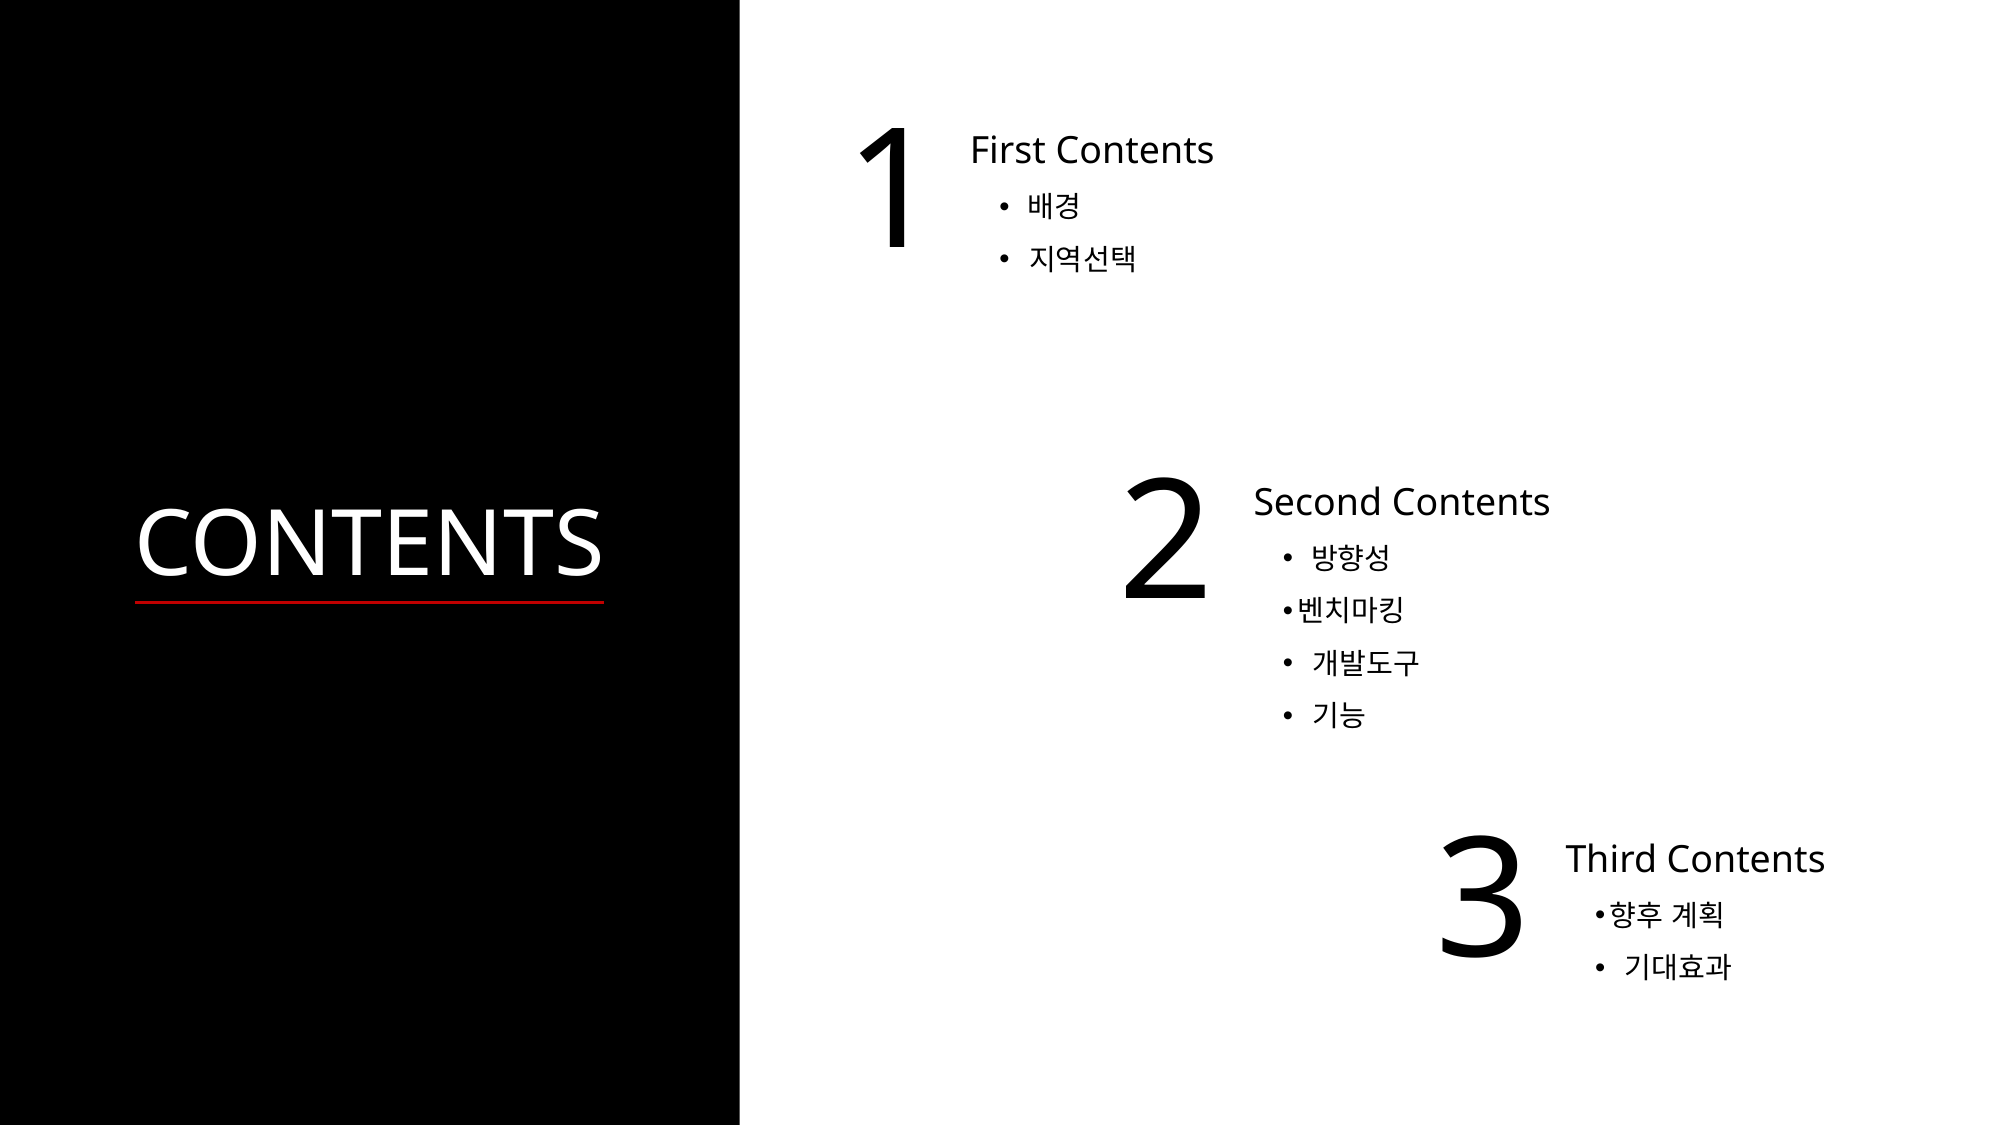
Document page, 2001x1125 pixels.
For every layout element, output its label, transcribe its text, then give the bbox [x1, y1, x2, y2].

text_box First Contents 배경 지역선택 [955, 96, 1230, 284]
text_box [0, 0, 741, 1125]
text_box CONTENTS [119, 476, 620, 601]
text_box 2 [1103, 424, 1229, 640]
text_box 1 [830, 73, 956, 289]
text_box Third Contents 향후 계획 기대효과 [1550, 804, 1841, 993]
text_box 3 [1420, 782, 1546, 997]
text_box Second Contents 방향성 벤치마킹 개발도구 기능 [1238, 447, 1567, 740]
